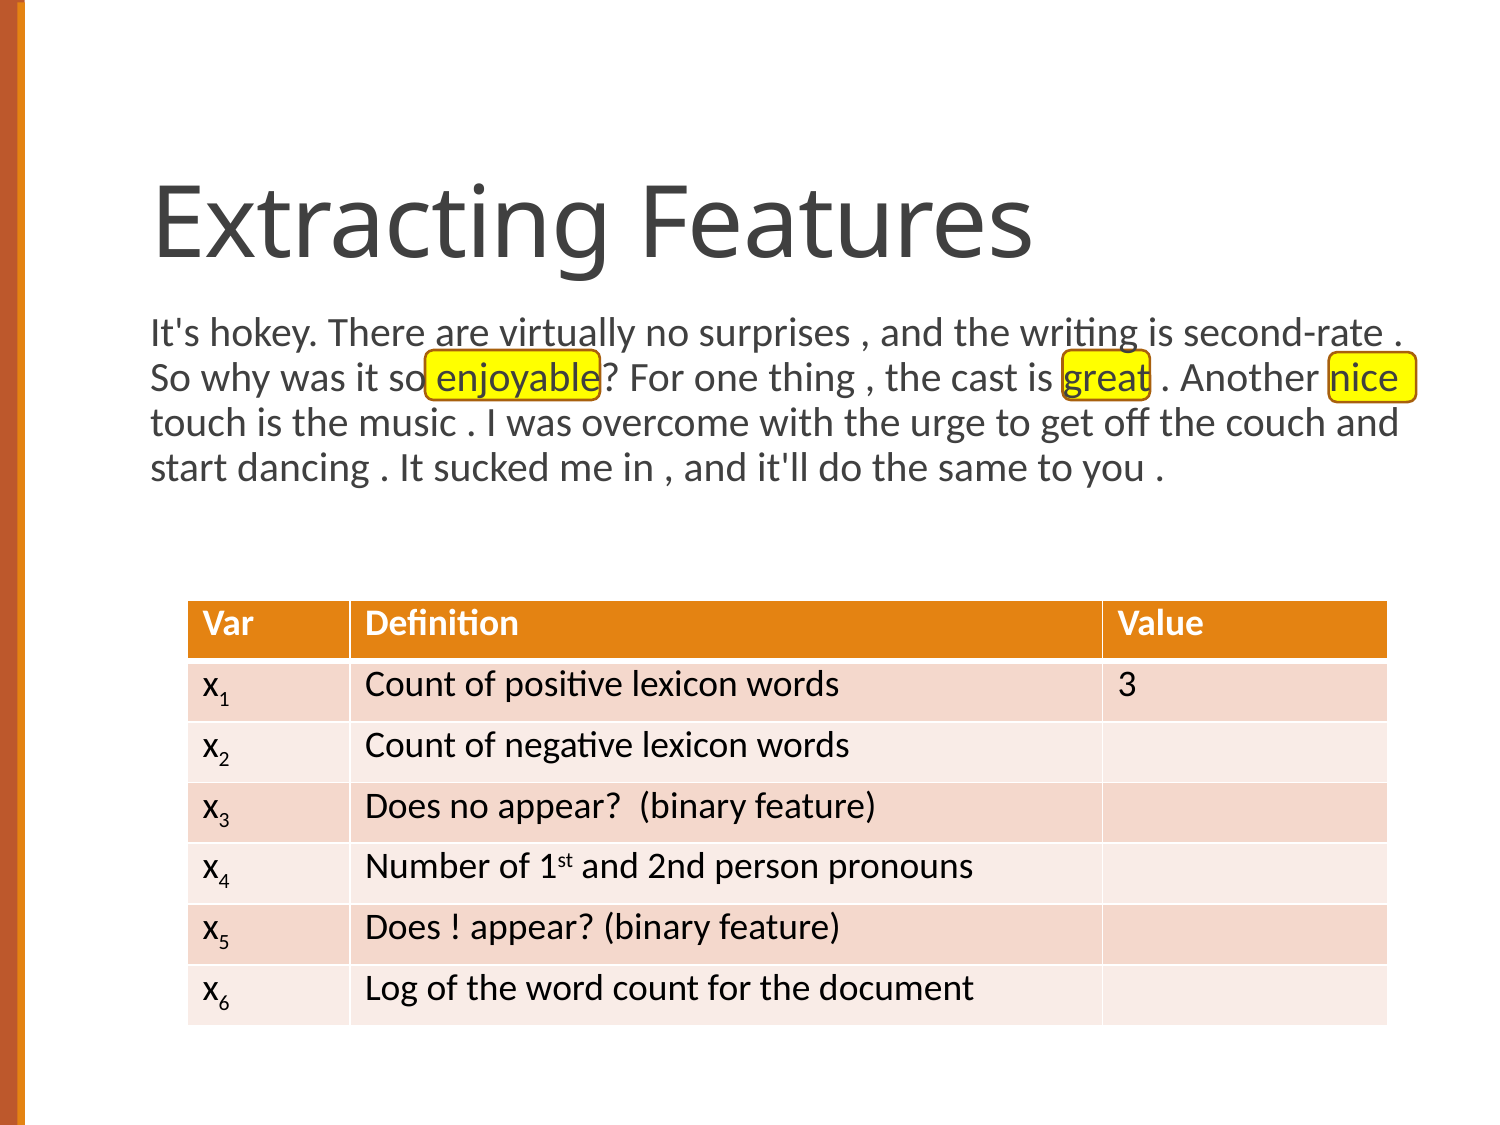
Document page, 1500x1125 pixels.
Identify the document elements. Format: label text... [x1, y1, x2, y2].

table_cell [1103, 905, 1387, 964]
table_cell x2 [188, 723, 349, 782]
table_header Value [1103, 601, 1387, 658]
table_cell 3 [1103, 664, 1387, 721]
table_cell Count of positive lexicon words [351, 664, 1102, 721]
table_cell [1103, 966, 1387, 1025]
table_cell Log of the word count for the document [351, 966, 1102, 1025]
table_cell Count of negative lexicon words [351, 723, 1102, 782]
table_header Var [188, 601, 349, 658]
table_cell Number of 1st and 2nd person pronouns [351, 844, 1102, 903]
table_cell [1103, 783, 1387, 842]
title Extracting Features [135, 47, 1373, 285]
table_header Definition [351, 601, 1102, 658]
table_cell [1103, 723, 1387, 782]
table_cell Does ! appear? (binary feature) [351, 905, 1102, 964]
table_cell x1 [188, 664, 349, 721]
table_cell x4 [188, 844, 349, 903]
table_cell Does no appear? (binary feature) [351, 783, 1102, 842]
list It's hokey. There are virtually no surprises , and the writing is second-rate . So why was it so enjoyable? For one thing , the cast is great . Another nice touch is the music . I was overcome with the urge to get off the couch and start dancing . It sucked me in , and it'll do the same to you . [135, 302, 1425, 963]
table_cell [1103, 844, 1387, 903]
table_cell x5 [188, 905, 349, 964]
table_cell x6 [188, 966, 349, 1025]
table_cell x3 [188, 783, 349, 842]
